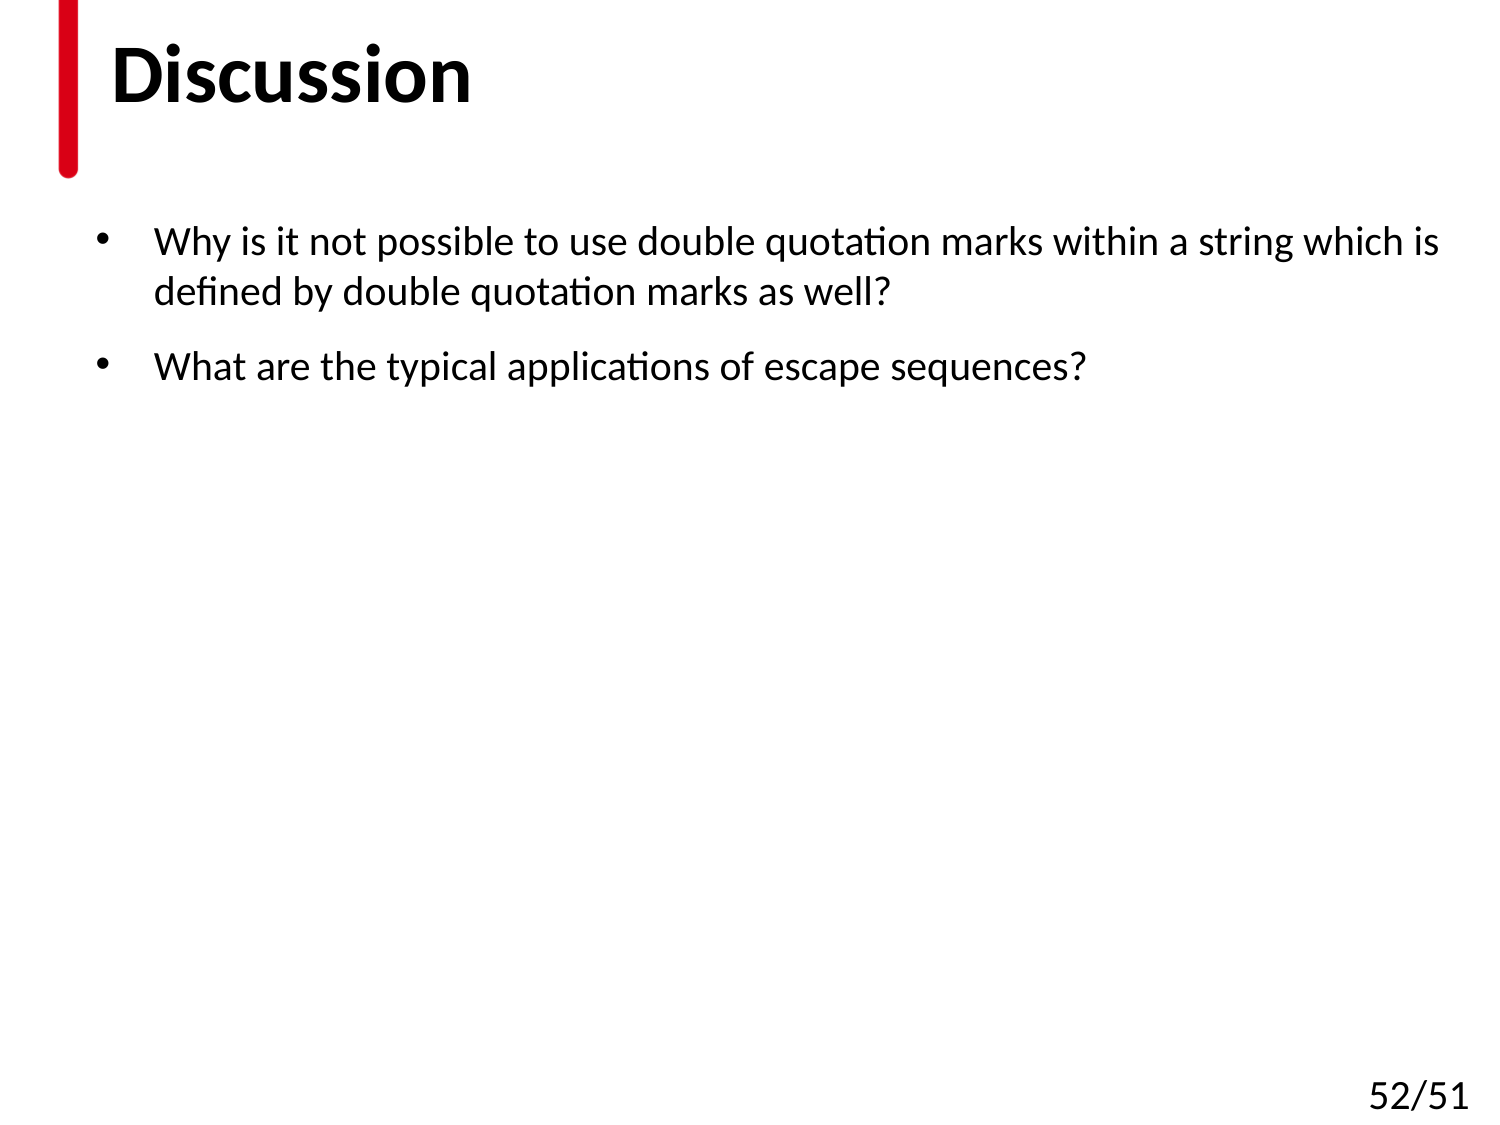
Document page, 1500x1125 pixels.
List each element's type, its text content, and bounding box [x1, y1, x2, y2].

picture [57, 0, 81, 200]
list Why is it not possible to use double quotation marks within a string which is defined by double quotation marks as well? What are the typical applications of escape sequences? [80, 206, 1470, 701]
title Discussion [96, 0, 1500, 138]
